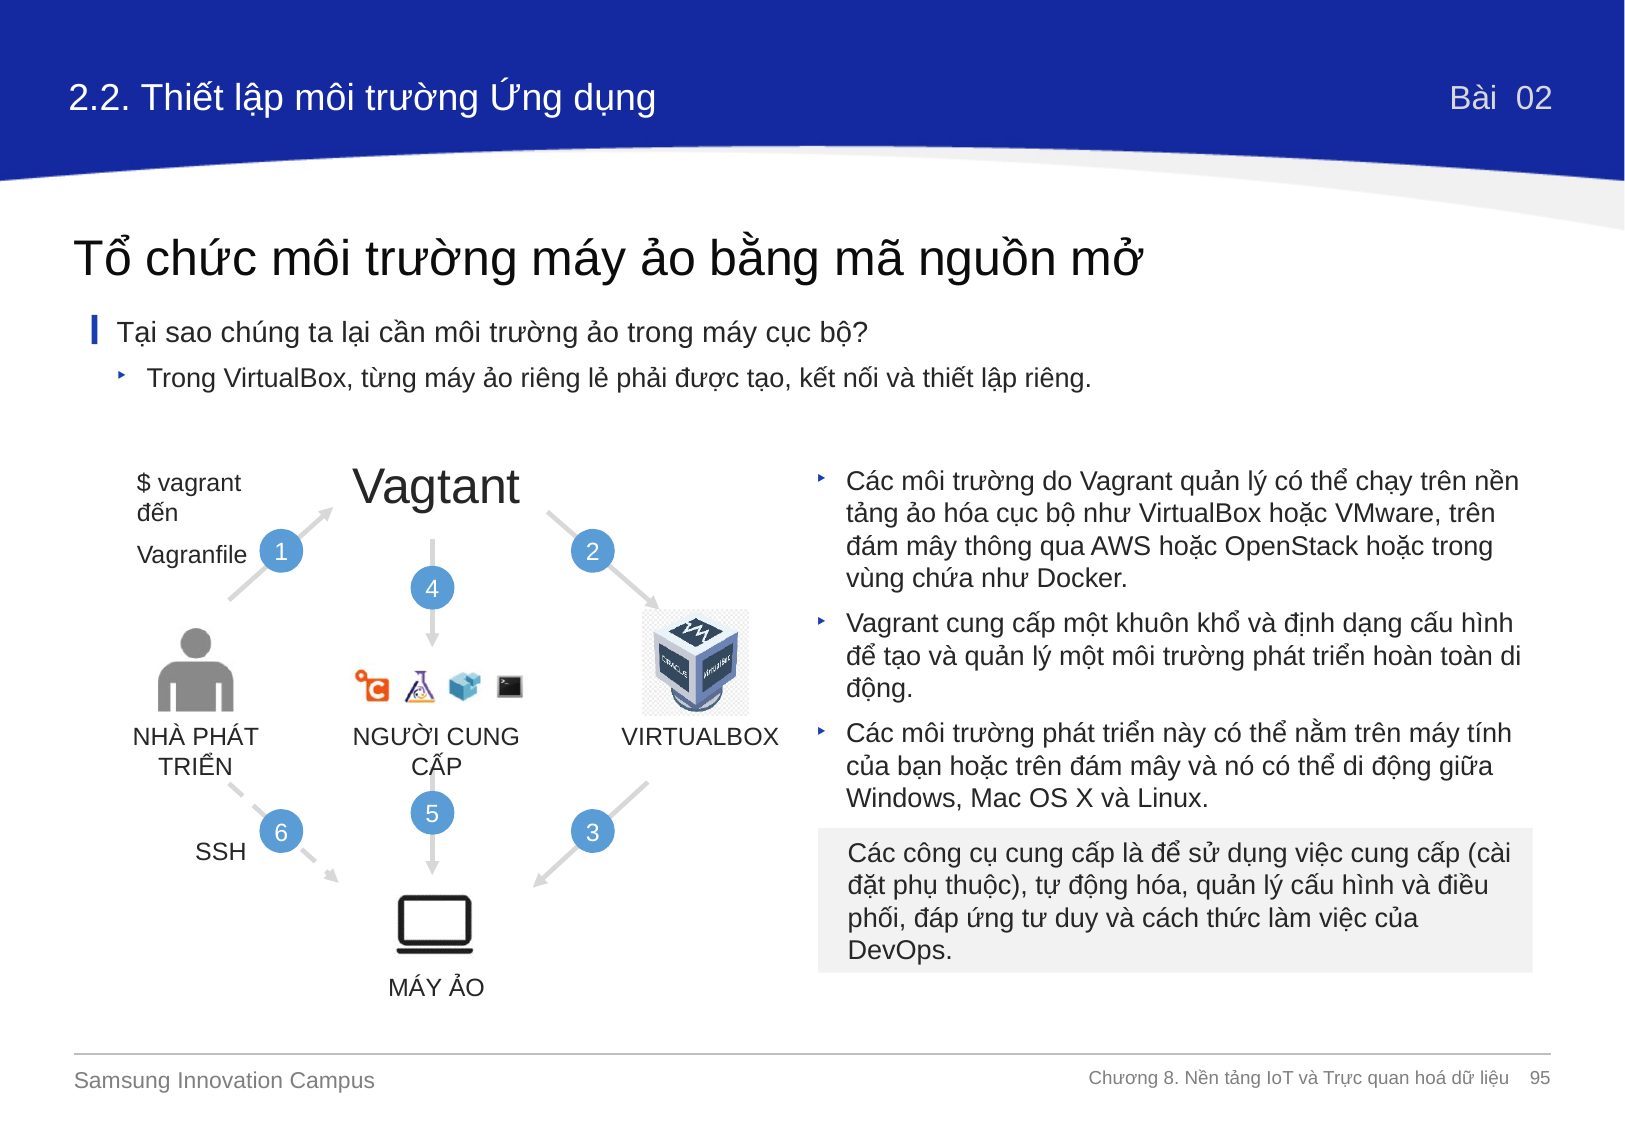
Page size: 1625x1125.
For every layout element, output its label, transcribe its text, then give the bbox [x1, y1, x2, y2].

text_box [103, 445, 813, 1010]
picture [0, 0, 1625, 1125]
text_box Trong VirtualBox, từng máy ảo riêng lẻ phải được tạo, kết nối và thiết lập riêng. [116, 356, 1533, 405]
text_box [67, 73, 1554, 120]
text_box Các công cụ cung cấp là để sử dụng việc cung cấp (cài đặt phụ thuộc), tự động hóa, quản lý cấu hình và điều phối, đáp ứng tư duy và cách thức làm việc của DevOps. [818, 827, 1533, 973]
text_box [91, 312, 1533, 349]
text_box Các môi trường do Vagrant quản lý có thể chạy trên nền tảng ảo hóa cục bộ như VirtualBox hoặc VMware, trên đám mây thông qua AWS hoặc OpenStack hoặc trong vùng chứa như Docker. Vagrant cung cấp một khuôn khổ và định dạng cấu hình để tạo và quản lý một môi trường phát triển hoàn toàn di động. Các môi trường phát triển này có thể nằm trên máy tính của bạn hoặc trên đám mây và nó có thể di động giữa Windows, Mac OS X và Linux. [818, 455, 1554, 821]
text_box Tổ chức môi trường máy ảo bằng mã nguồn mở [73, 225, 1551, 286]
